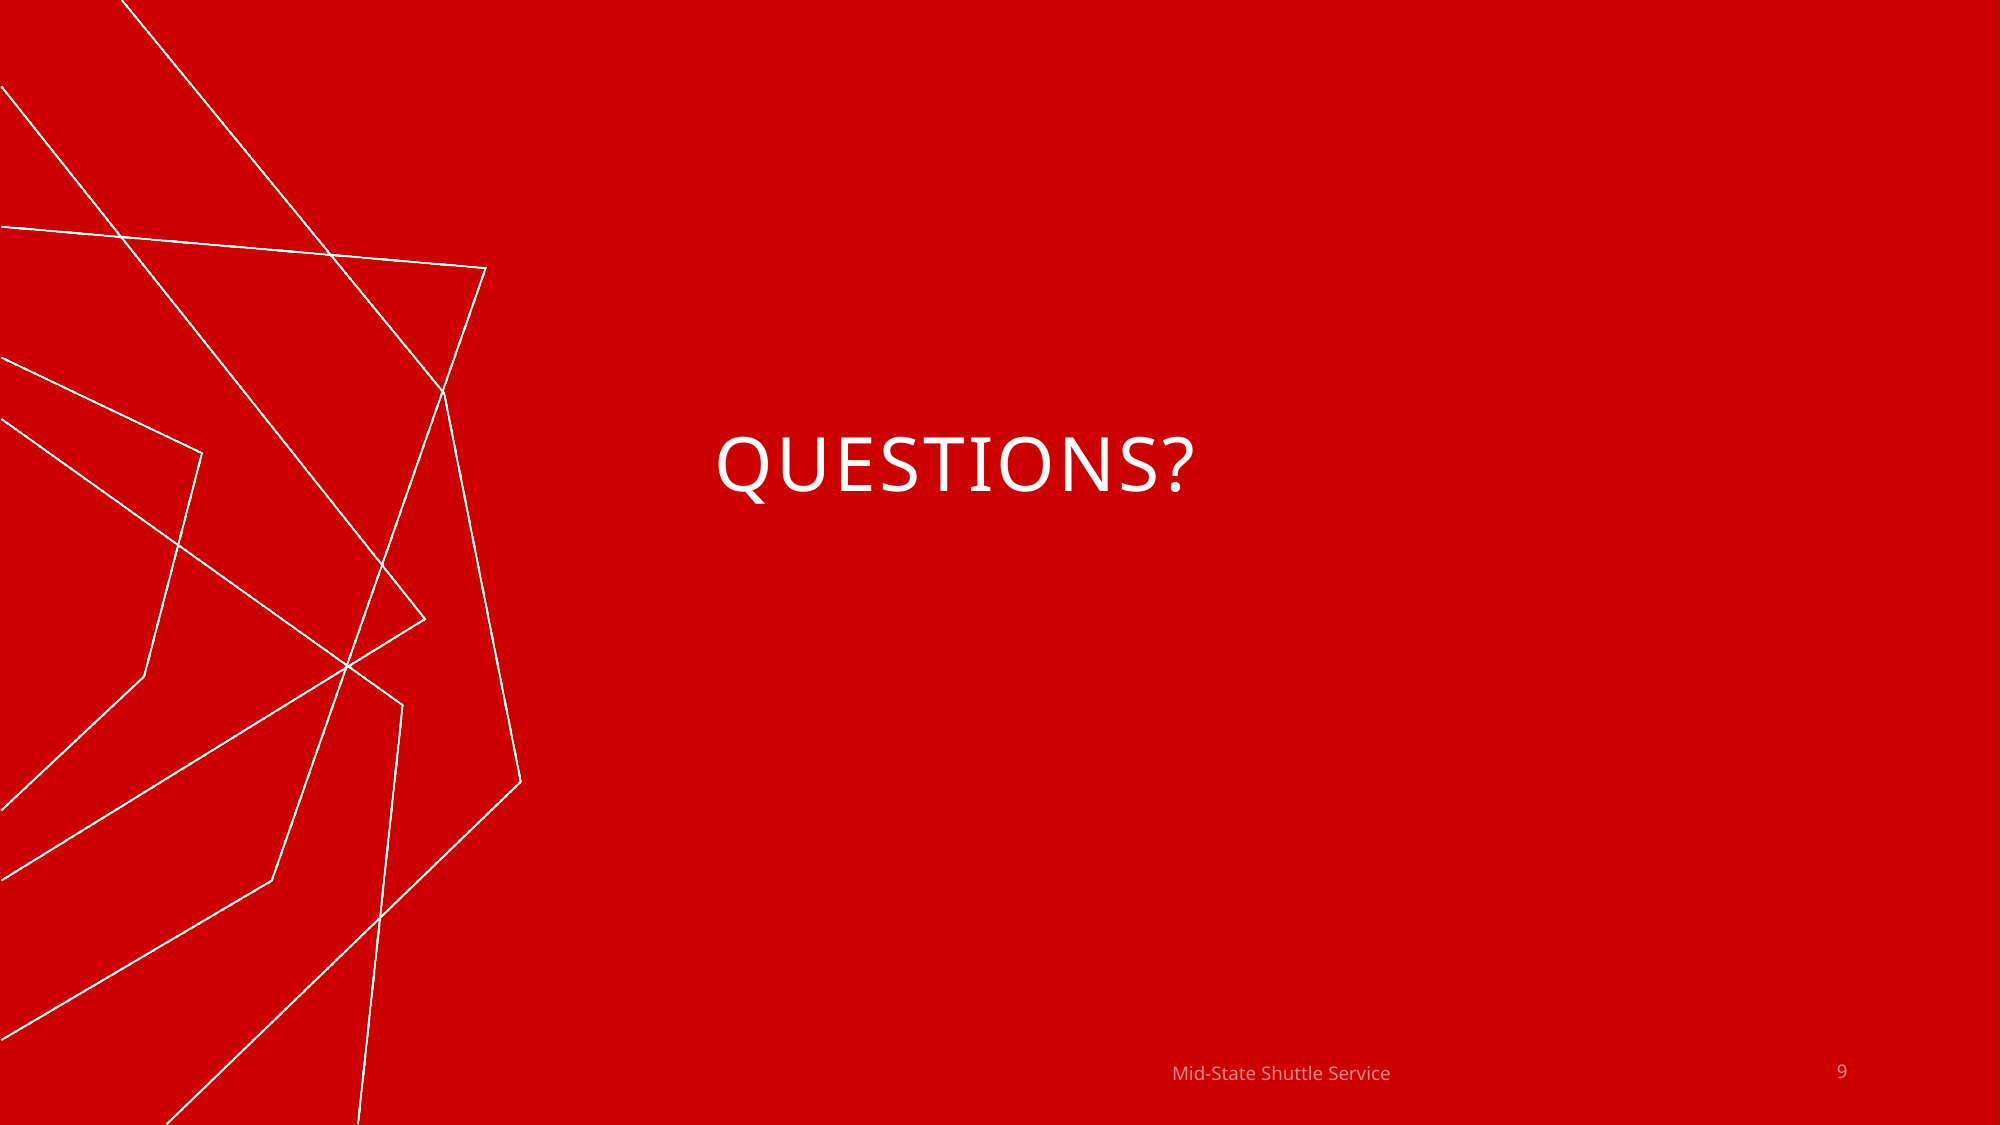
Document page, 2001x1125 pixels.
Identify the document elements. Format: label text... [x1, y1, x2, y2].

picture [0, 0, 522, 1125]
slide_number 9 [1571, 1042, 1863, 1103]
footer Mid-State Shuttle Service [1062, 1042, 1500, 1103]
title Questions? [699, 265, 1386, 516]
